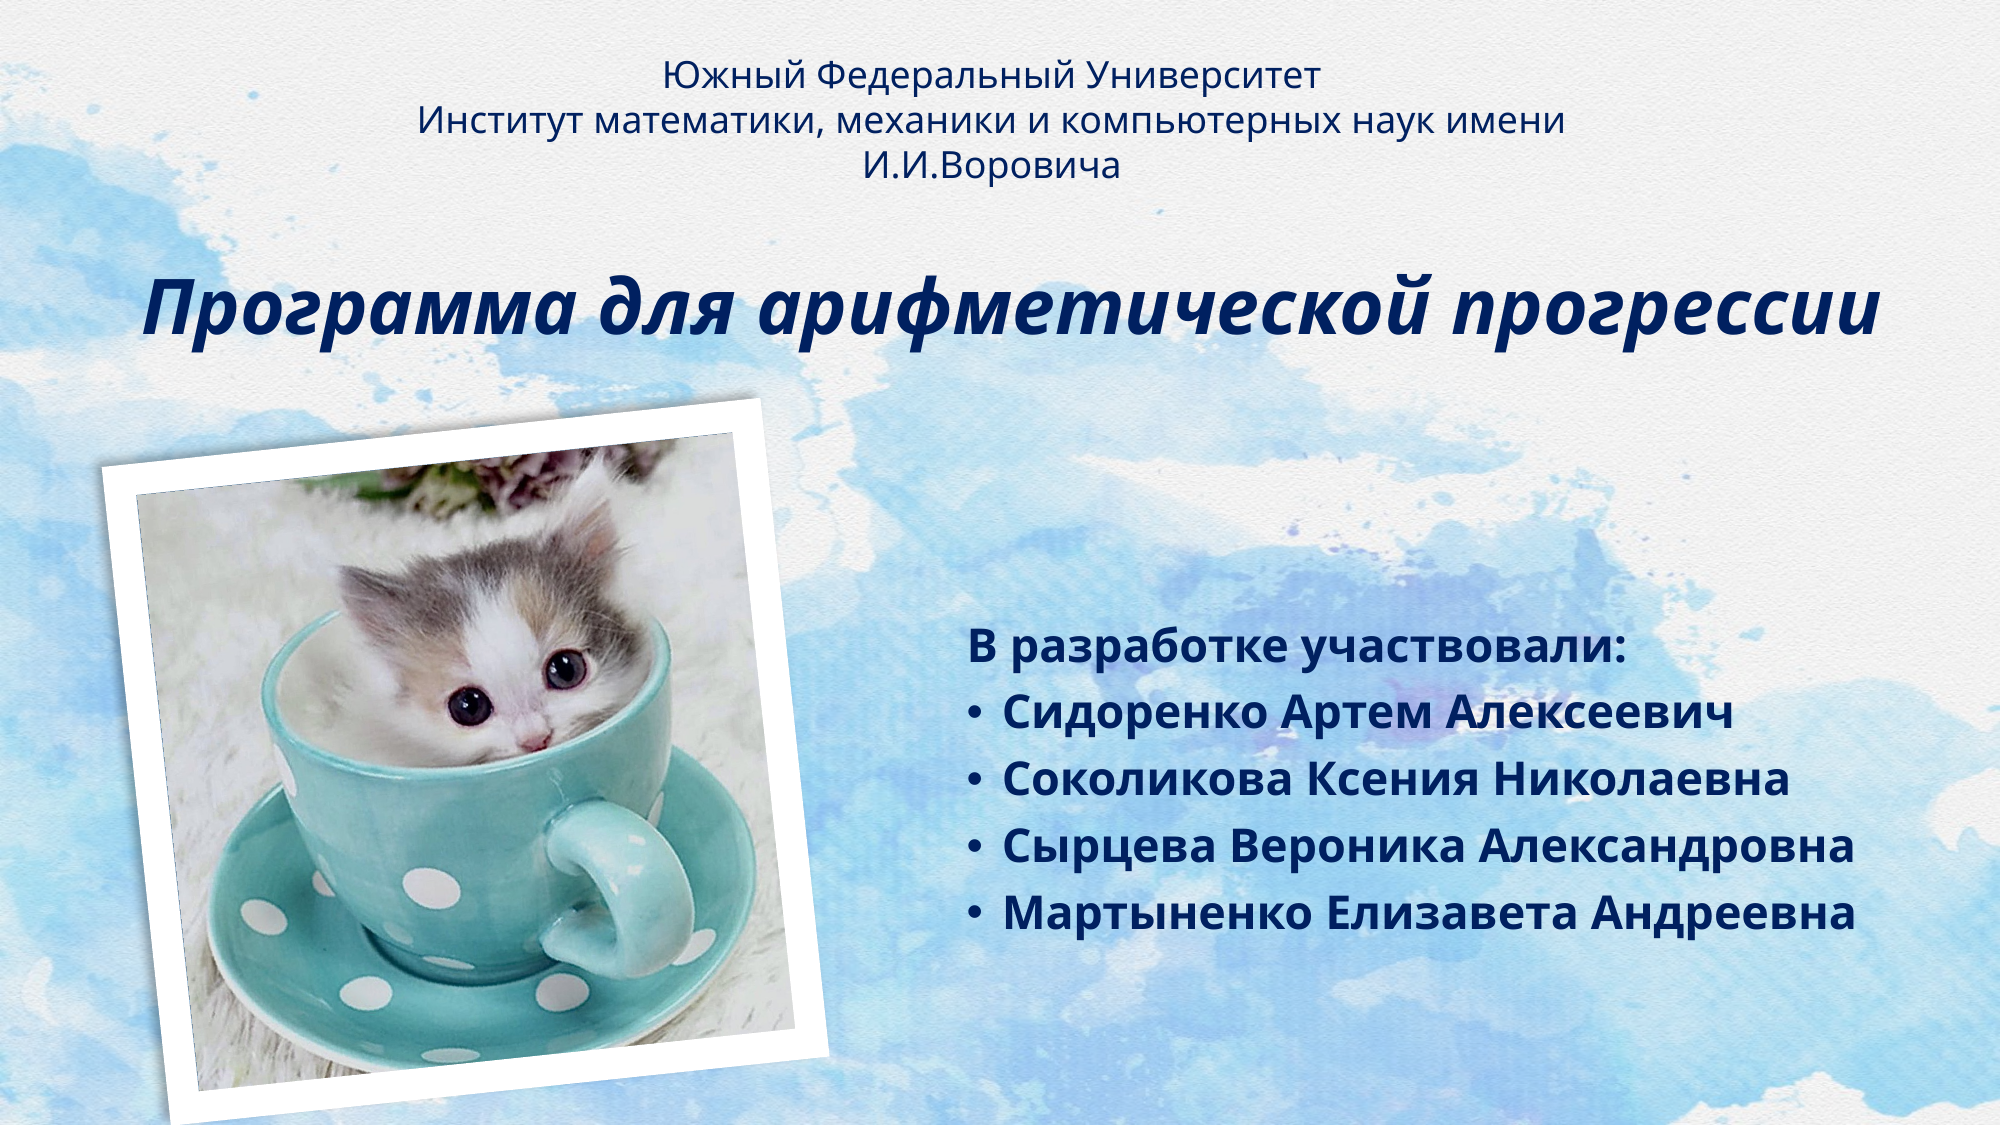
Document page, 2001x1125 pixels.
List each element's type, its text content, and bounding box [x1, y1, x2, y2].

picture [137, 433, 795, 1091]
title Программа для арифметической прогрессии [95, 153, 1929, 383]
list В разработке участвовали: Сидоренко Артем Алексеевич Соколикова Ксения Николаевна Сырцева Вероника Александровна Мартыненко Елизавета Андреевна [951, 614, 1947, 1014]
text_box Южный Федеральный Университет Институт математики, механики и компьютерных наук имени И.И.Воровича [370, 43, 1613, 194]
